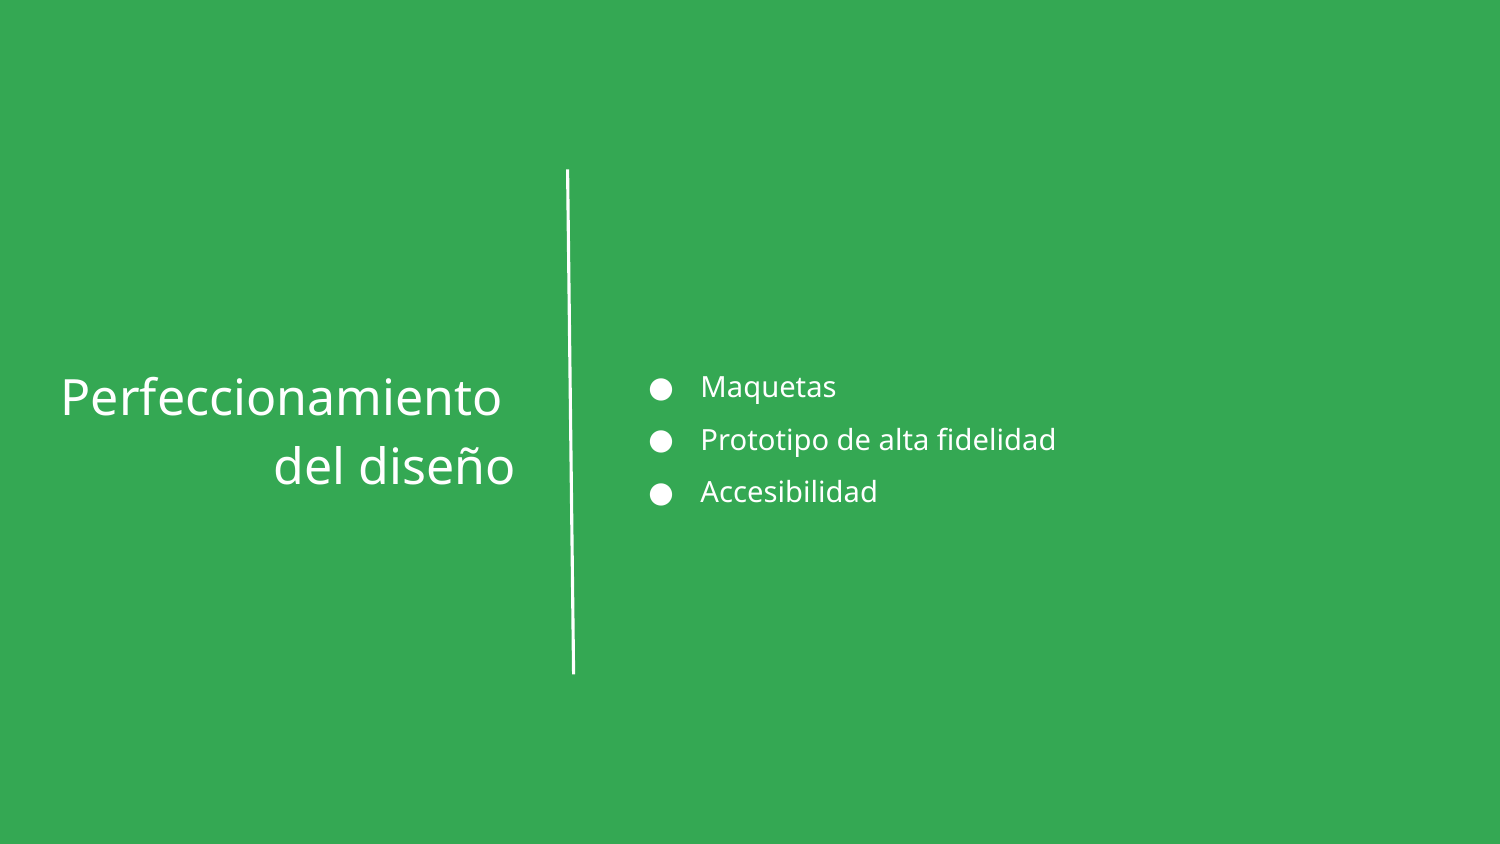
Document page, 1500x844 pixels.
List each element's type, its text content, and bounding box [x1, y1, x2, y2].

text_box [567, 169, 574, 675]
text_box Perfeccionamiento del diseño [0, 341, 531, 510]
text_box Maquetas Prototipo de alta fidelidad Accesibilidad [610, 335, 1265, 524]
